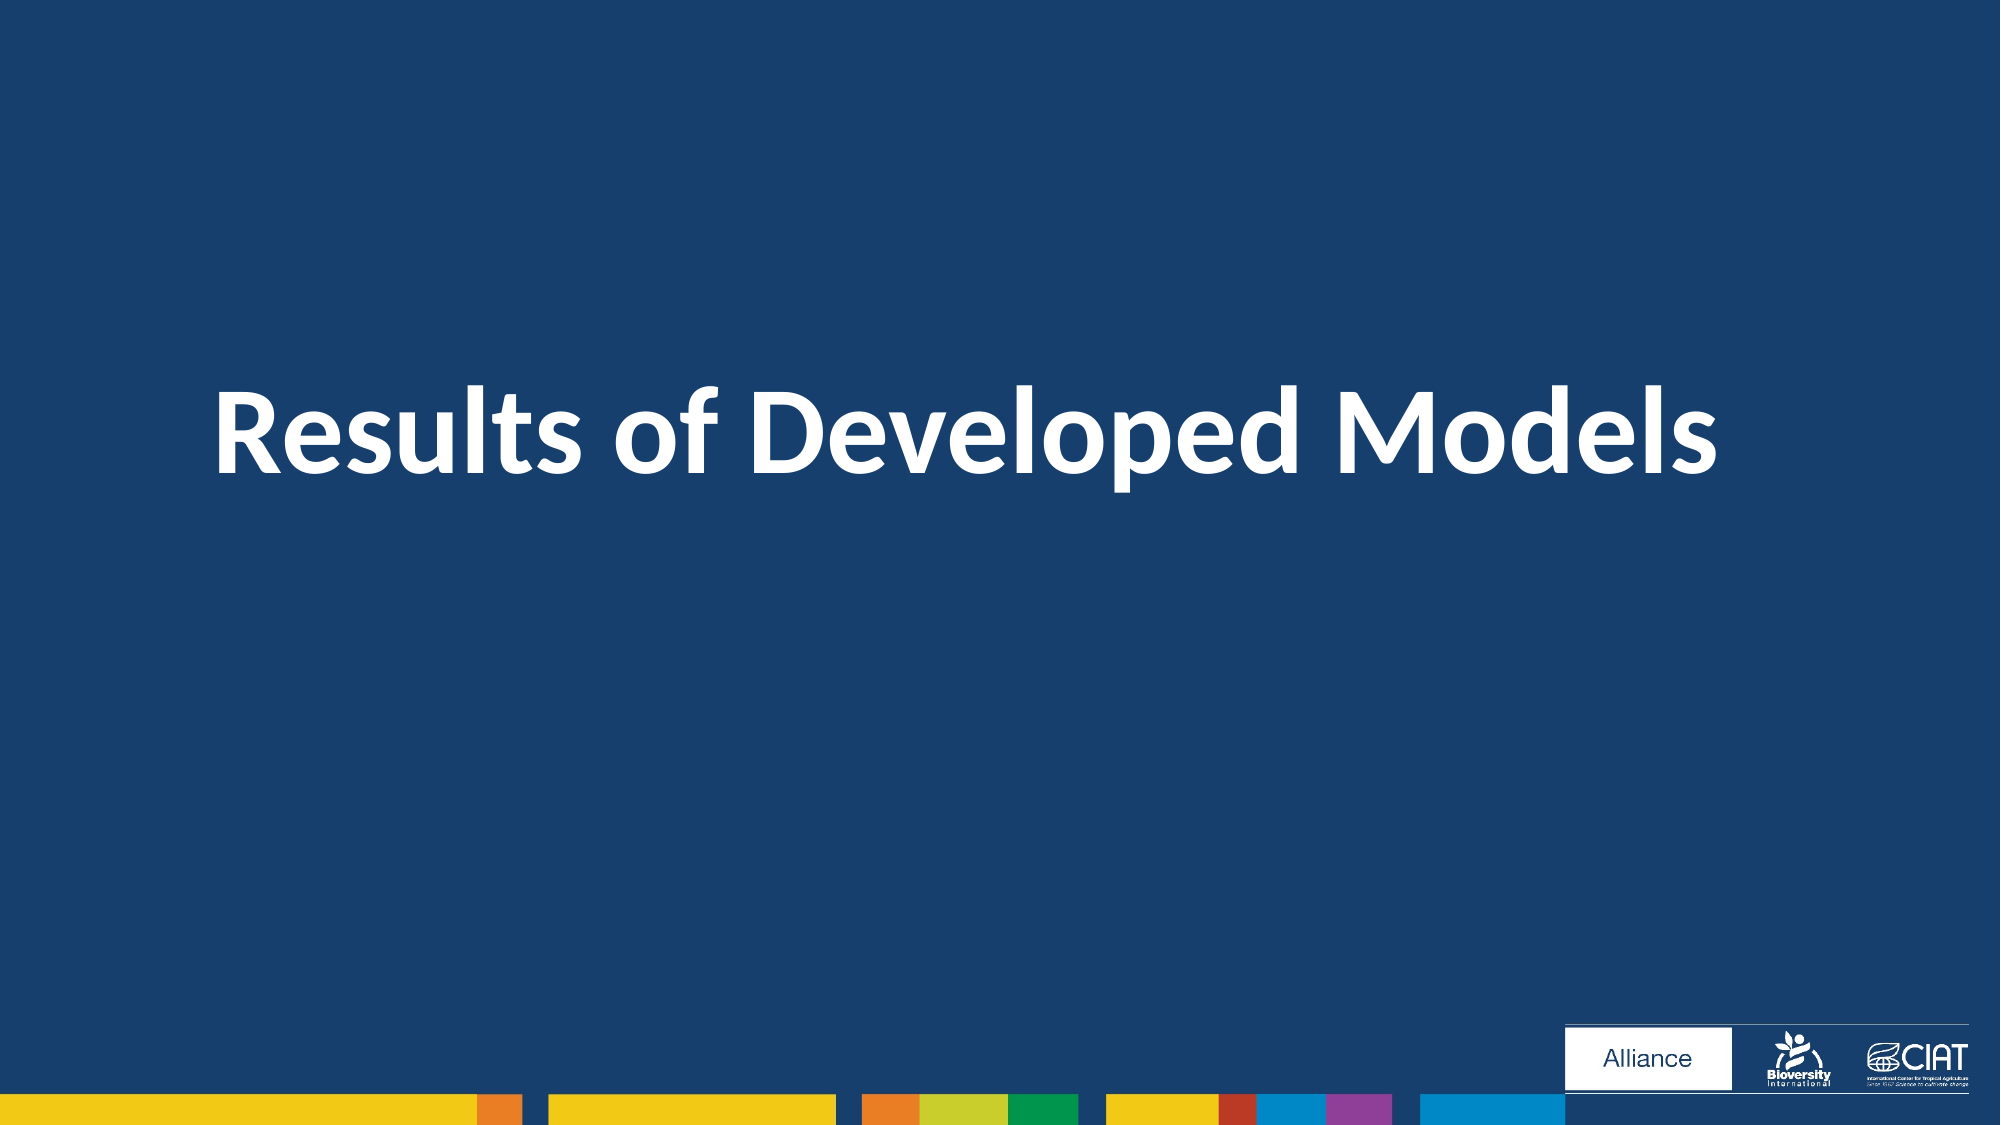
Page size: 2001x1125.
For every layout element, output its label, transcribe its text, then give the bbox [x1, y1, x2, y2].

picture [0, 0, 2000, 1125]
title Results of Developed Models [0, 358, 1933, 537]
